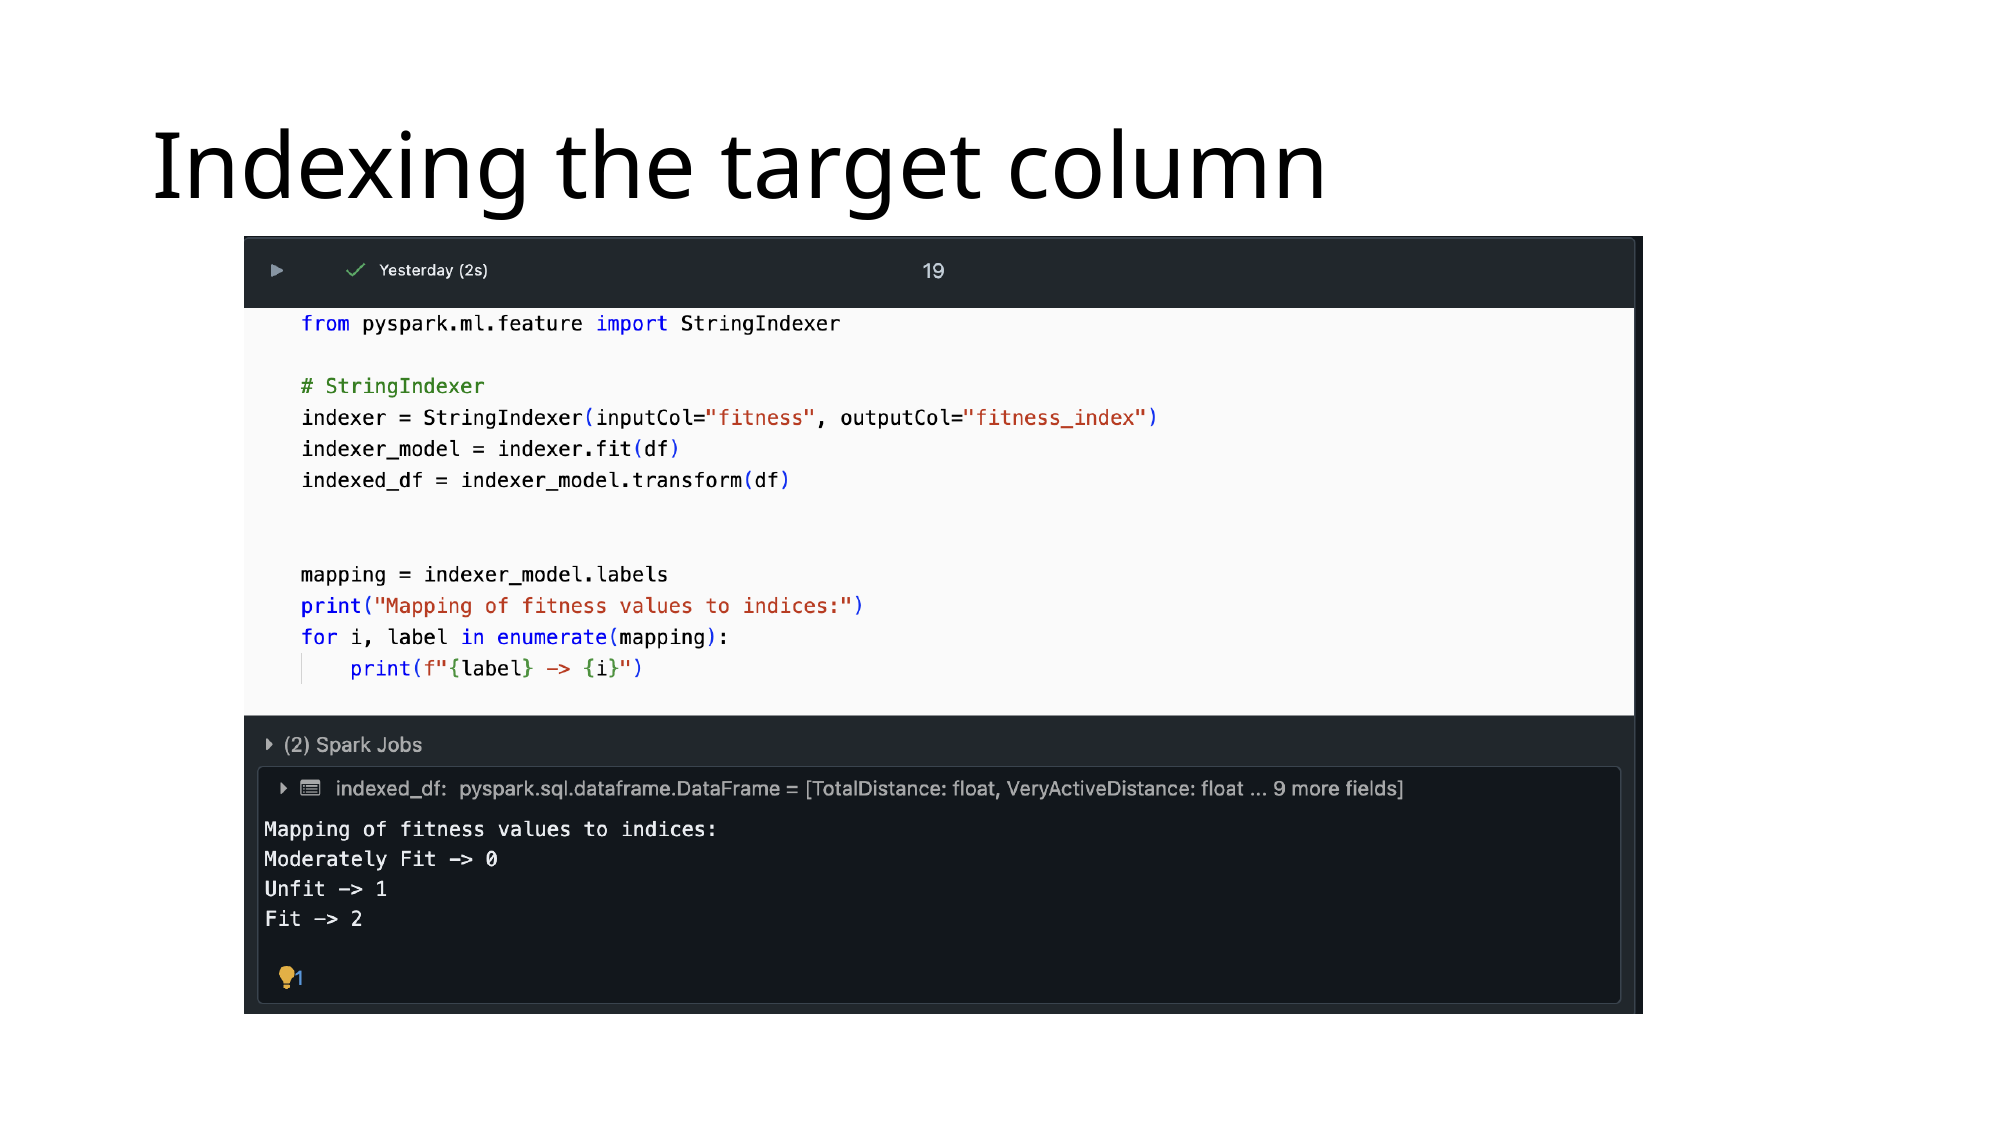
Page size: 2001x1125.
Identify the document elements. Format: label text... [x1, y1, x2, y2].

title Indexing the target column [137, 59, 1863, 278]
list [244, 236, 1643, 1014]
